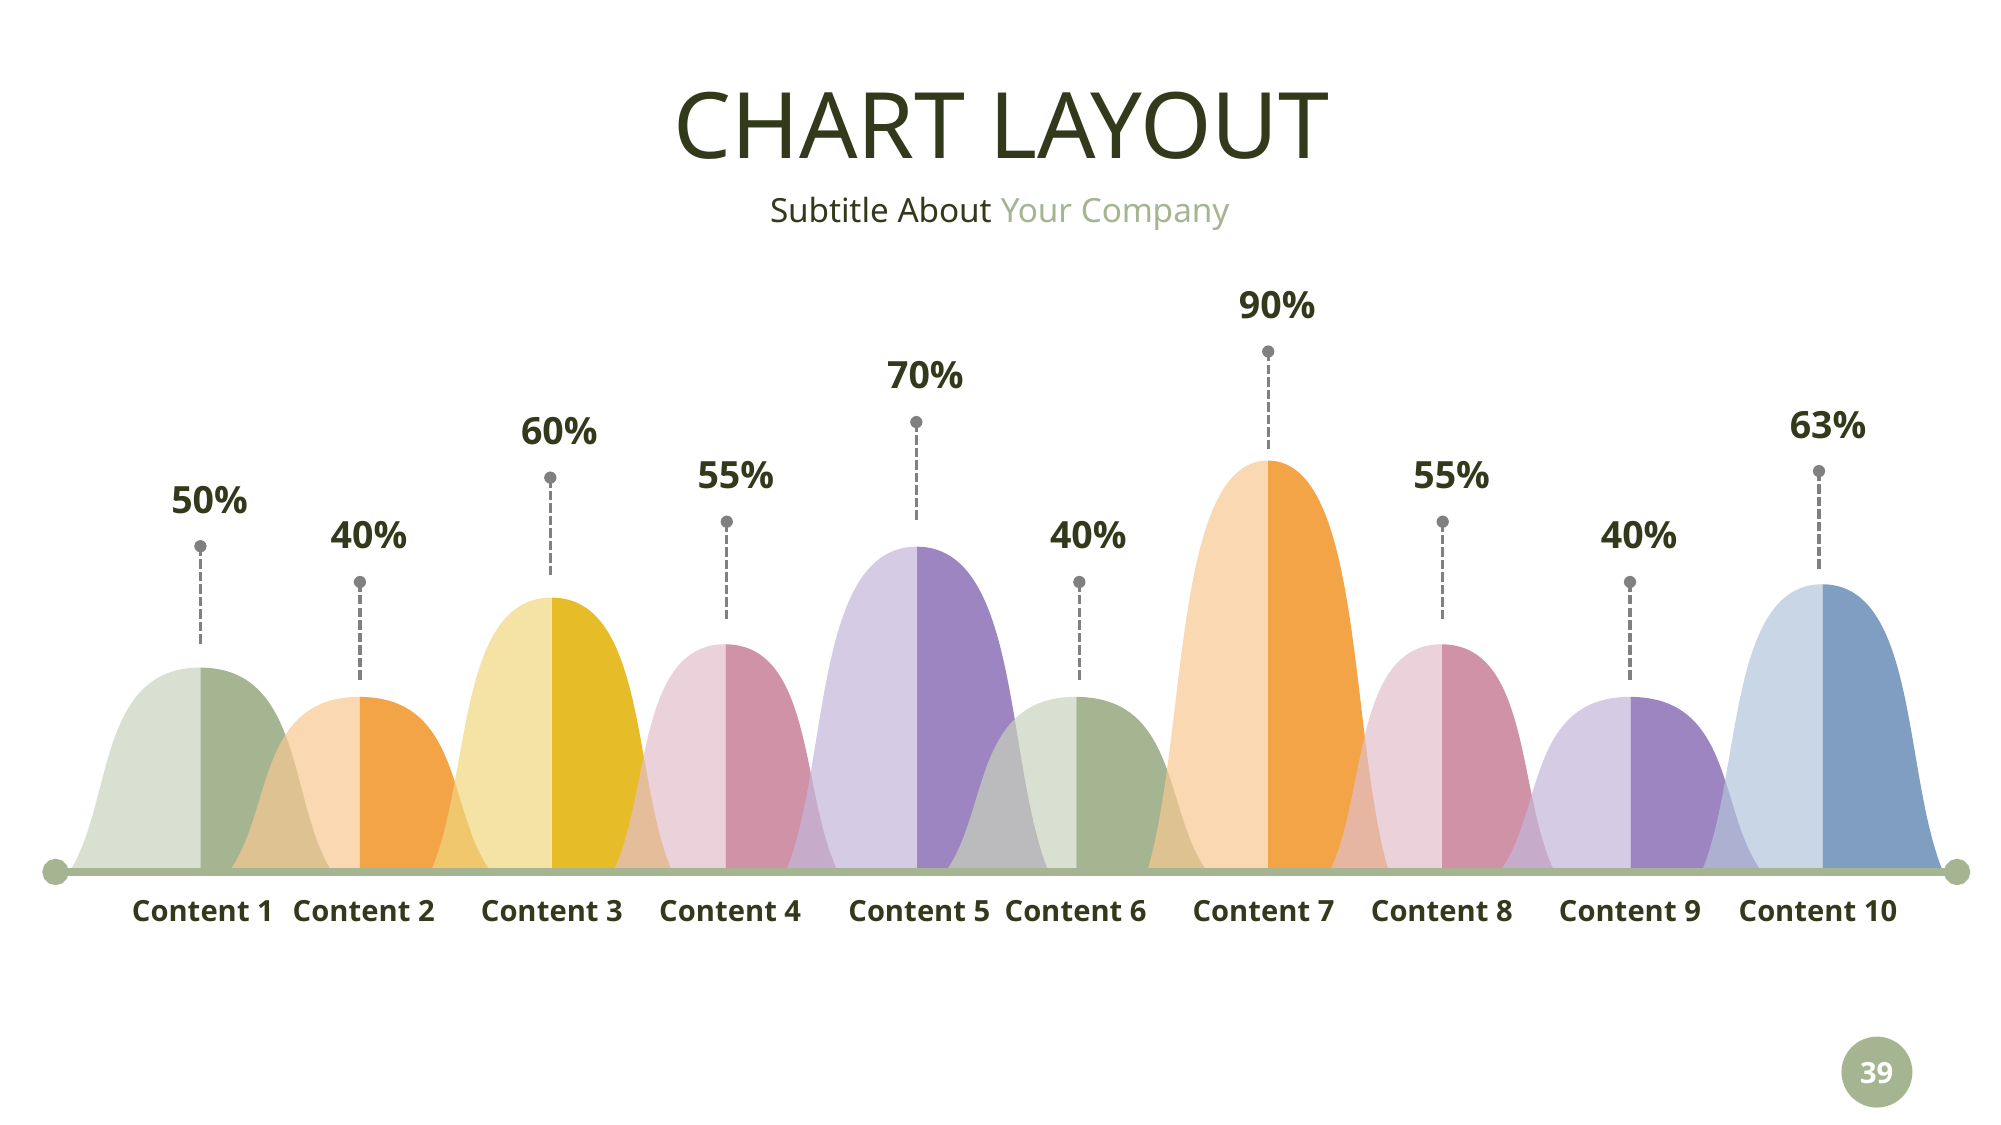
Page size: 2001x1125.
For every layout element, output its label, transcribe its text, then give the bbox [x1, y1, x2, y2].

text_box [785, 546, 1049, 871]
text_box 90% [1224, 273, 1331, 334]
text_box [430, 597, 673, 871]
text_box Content 6 [989, 885, 1162, 935]
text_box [1147, 460, 1389, 871]
text_box 40% [315, 504, 423, 564]
title CHART LAYOUT [139, 53, 1865, 205]
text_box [1329, 643, 1555, 871]
text_box 60% [506, 399, 613, 460]
text_box 55% [682, 443, 789, 504]
text_box Content 9 [1544, 885, 1716, 935]
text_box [945, 696, 1147, 871]
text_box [612, 643, 785, 871]
text_box Content 3 [466, 885, 638, 935]
text_box Content 5 [833, 885, 989, 935]
text_box 70% [872, 344, 979, 404]
text_box 55% [1398, 443, 1505, 504]
text_box Content 7 [1177, 885, 1350, 935]
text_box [1701, 583, 1944, 871]
text_box Content 10 [1723, 885, 1913, 935]
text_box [228, 696, 430, 871]
text_box Content 8 [1356, 885, 1528, 935]
text_box 40% [1035, 504, 1142, 564]
text_box Content 2 [278, 885, 450, 935]
text_box 40% [1585, 504, 1693, 564]
text_box 63% [1775, 393, 1882, 453]
text_box Content 4 [644, 885, 817, 935]
text_box Content 1 [117, 885, 278, 935]
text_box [1499, 696, 1701, 871]
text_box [69, 667, 333, 871]
text_box 50% [156, 468, 263, 529]
